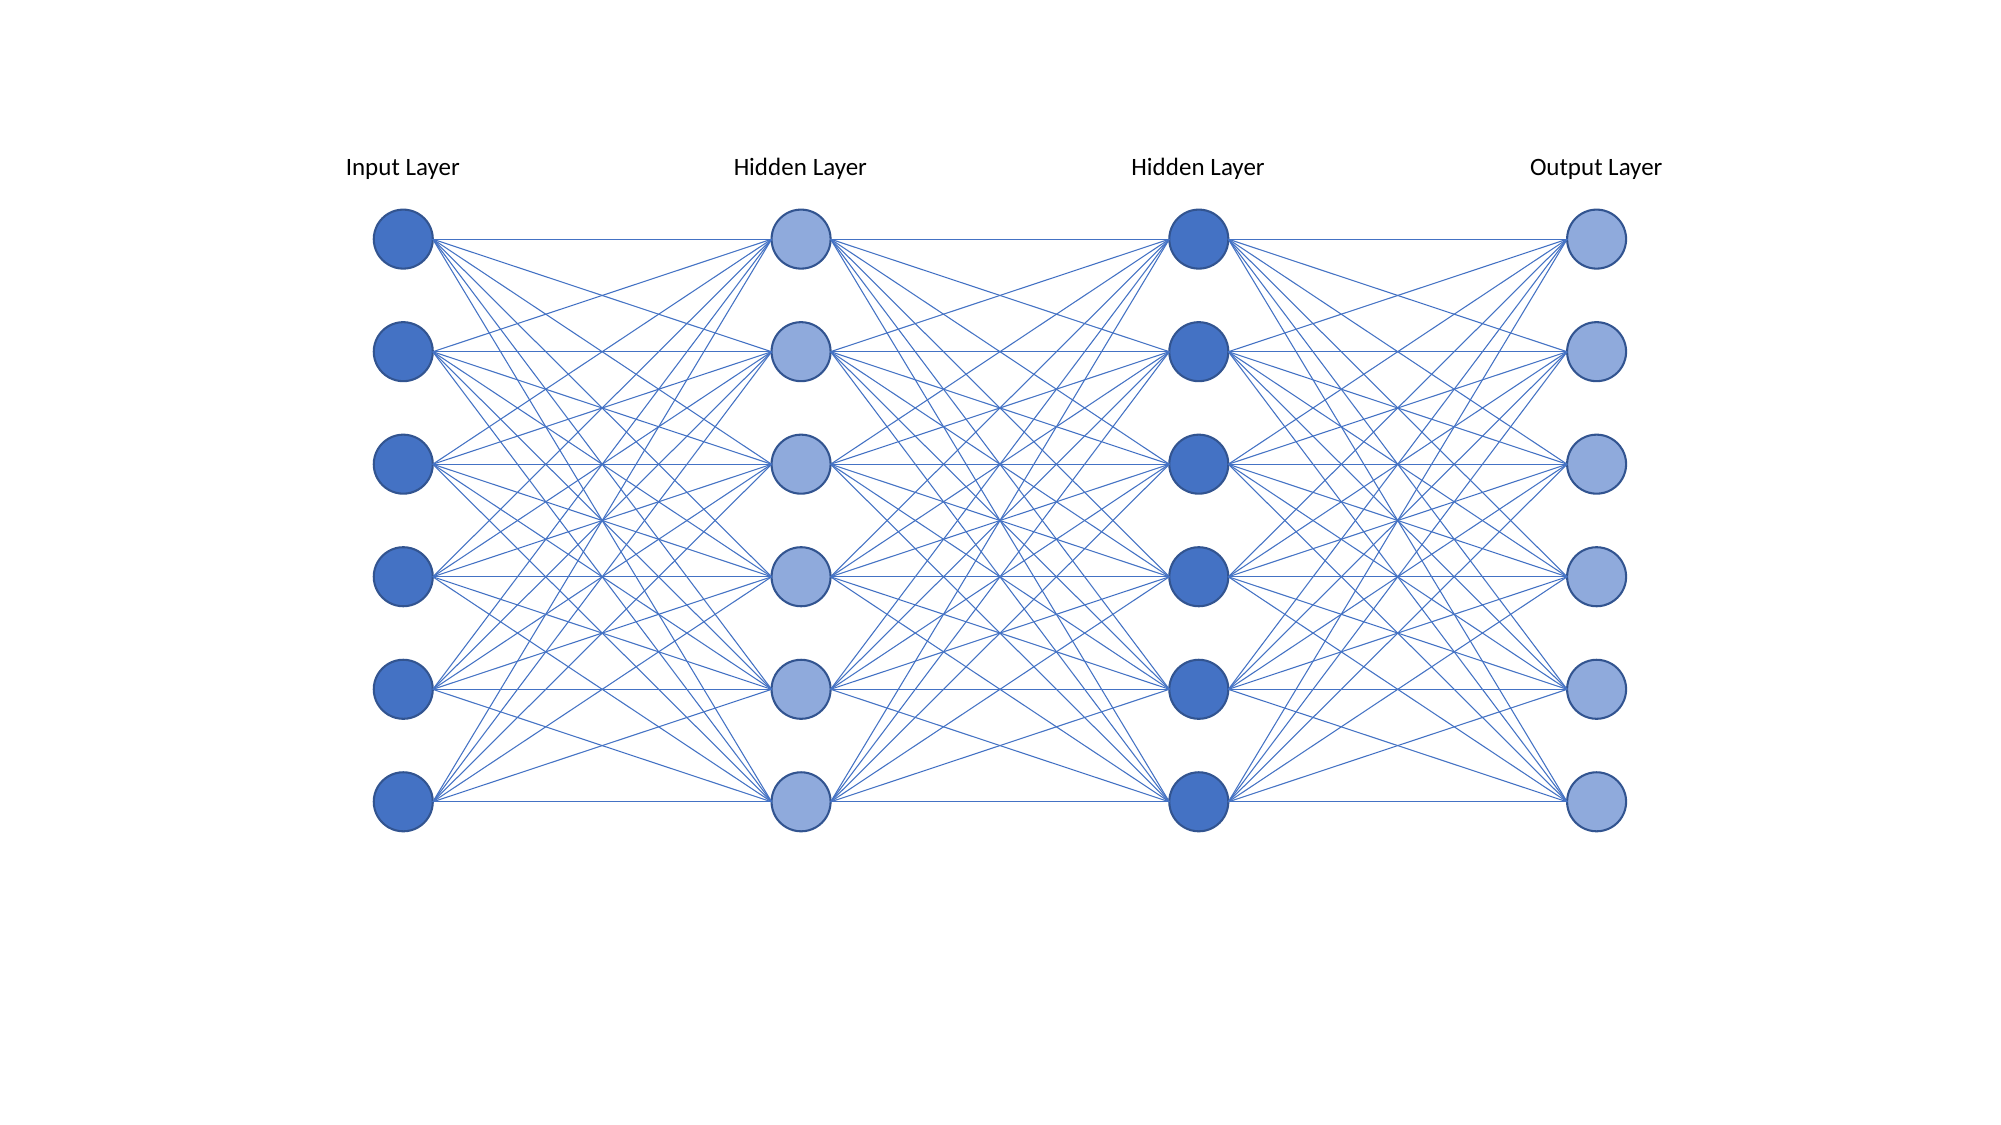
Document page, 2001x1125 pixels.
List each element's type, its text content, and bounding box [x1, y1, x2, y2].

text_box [1228, 464, 1568, 689]
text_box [830, 464, 1170, 689]
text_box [1228, 351, 1568, 464]
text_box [1228, 689, 1568, 801]
text_box [772, 321, 830, 383]
text_box [372, 433, 432, 495]
text_box [1568, 321, 1628, 383]
text_box [372, 771, 434, 833]
text_box [770, 208, 832, 270]
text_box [830, 689, 1170, 801]
text_box [1168, 771, 1230, 833]
text_box [372, 546, 432, 608]
text_box [372, 658, 432, 720]
text_box [1568, 546, 1628, 608]
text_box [830, 351, 1170, 464]
text_box [770, 771, 832, 833]
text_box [830, 239, 1170, 351]
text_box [432, 239, 772, 351]
text_box [372, 208, 434, 270]
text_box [432, 464, 772, 689]
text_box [432, 689, 772, 801]
text_box [1566, 771, 1628, 833]
text_box [1170, 433, 1228, 495]
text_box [432, 351, 772, 464]
text_box [372, 321, 432, 383]
text_box [772, 546, 830, 608]
text_box [1170, 546, 1228, 608]
text_box Output Layer [1515, 142, 1678, 188]
text_box Hidden Layer [718, 142, 884, 188]
text_box [772, 658, 830, 720]
text_box [1168, 208, 1230, 270]
text_box [772, 433, 830, 495]
text_box Input Layer [331, 142, 476, 188]
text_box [1228, 239, 1568, 351]
text_box [1566, 208, 1628, 270]
text_box [1170, 658, 1228, 720]
text_box [1170, 321, 1228, 383]
text_box [1568, 658, 1628, 720]
text_box [1568, 433, 1628, 495]
text_box Hidden Layer [1116, 142, 1281, 188]
